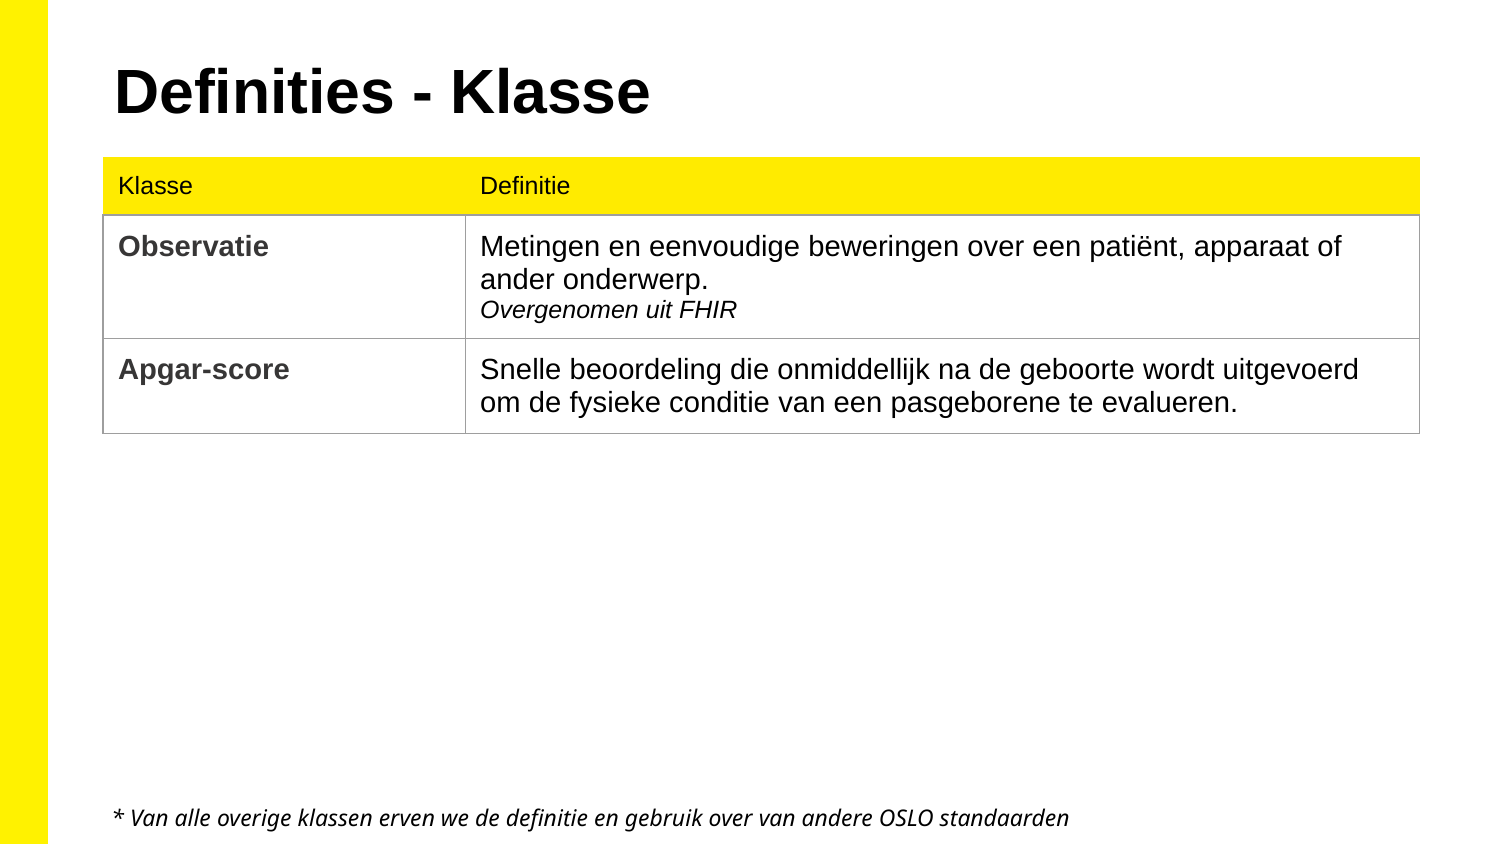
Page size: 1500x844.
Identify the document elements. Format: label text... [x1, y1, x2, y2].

text_box Definities - Klasse [103, 44, 1408, 157]
table_cell Observatie [104, 216, 465, 338]
table_cell Apgar-score [104, 339, 465, 433]
table_header Klasse [103, 157, 465, 214]
table_header Definitie [465, 157, 1420, 214]
table_cell Snelle beoordeling die onmiddellijk na de geboorte wordt uitgevoerd om de fysieke conditie van een pasgeborene te evalueren. [466, 339, 1419, 433]
text_box * Van alle overige klassen erven we de definitie en gebruik over van andere OSLO standaarden [96, 789, 1173, 844]
table_cell Metingen en eenvoudige beweringen over een patiënt, apparaat of ander onderwerp. Overgenomen uit FHIR [466, 216, 1419, 338]
